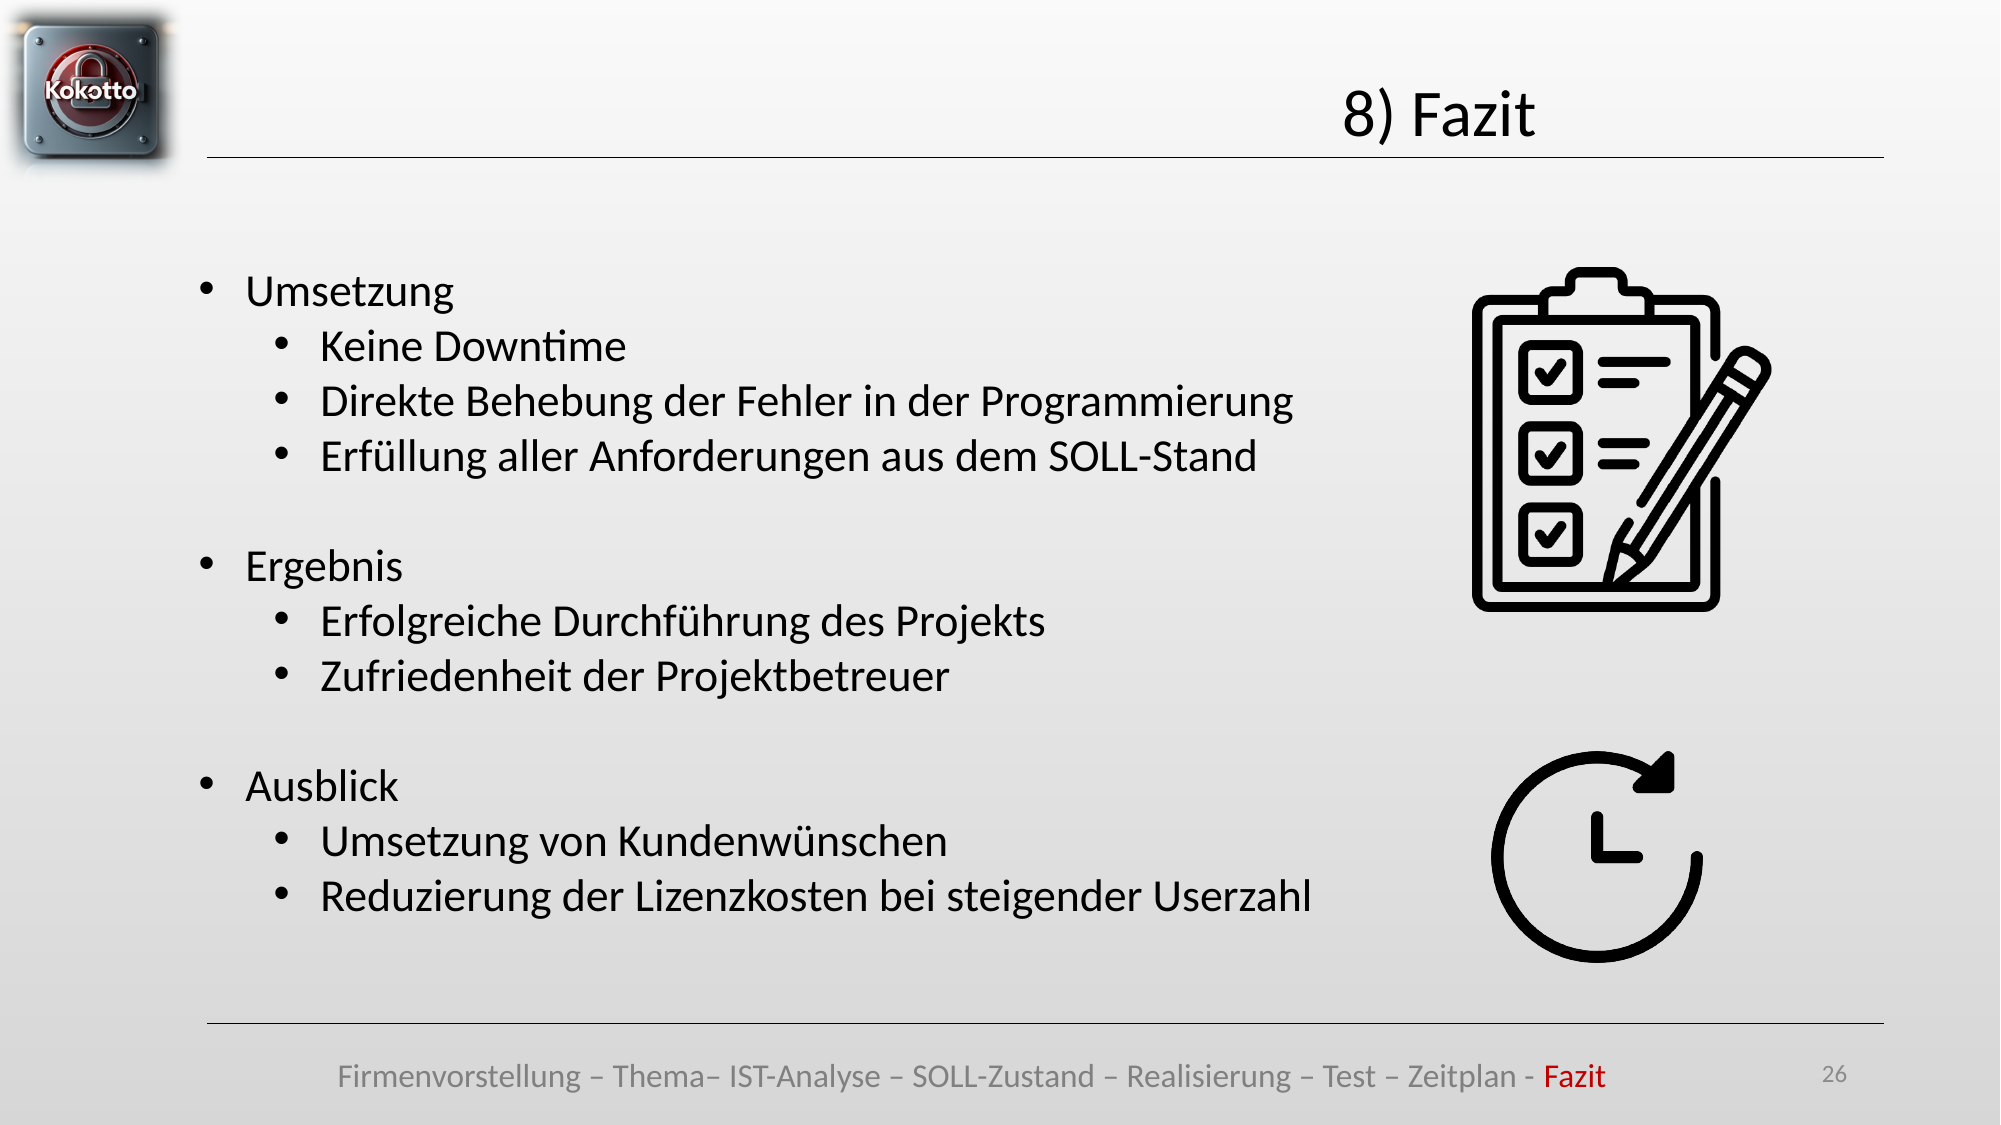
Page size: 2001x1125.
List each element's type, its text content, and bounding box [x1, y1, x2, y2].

picture [1491, 751, 1703, 963]
picture [0, 0, 184, 184]
text_box Firmenvorstellung – Thema– IST-Analyse – SOLL-Zustand – Realisierung – Test – Zeitplan - Fazit [322, 1006, 1929, 1102]
text_box 8) Fazit [1327, 62, 1952, 158]
text_box Umsetzung Keine Downtime Direkte Behebung der Fehler in der Programmierung Erfüllung aller Anforderungen aus dem SOLL-Stand Ergebnis Erfolgreiche Durchführung des Projekts Zufriedenheit der Projektbetreuer Ausblick Umsetzung von Kundenwünschen Reduzierung der Lizenzkosten bei steigender Userzahl [183, 253, 1349, 928]
picture [1449, 267, 1794, 612]
